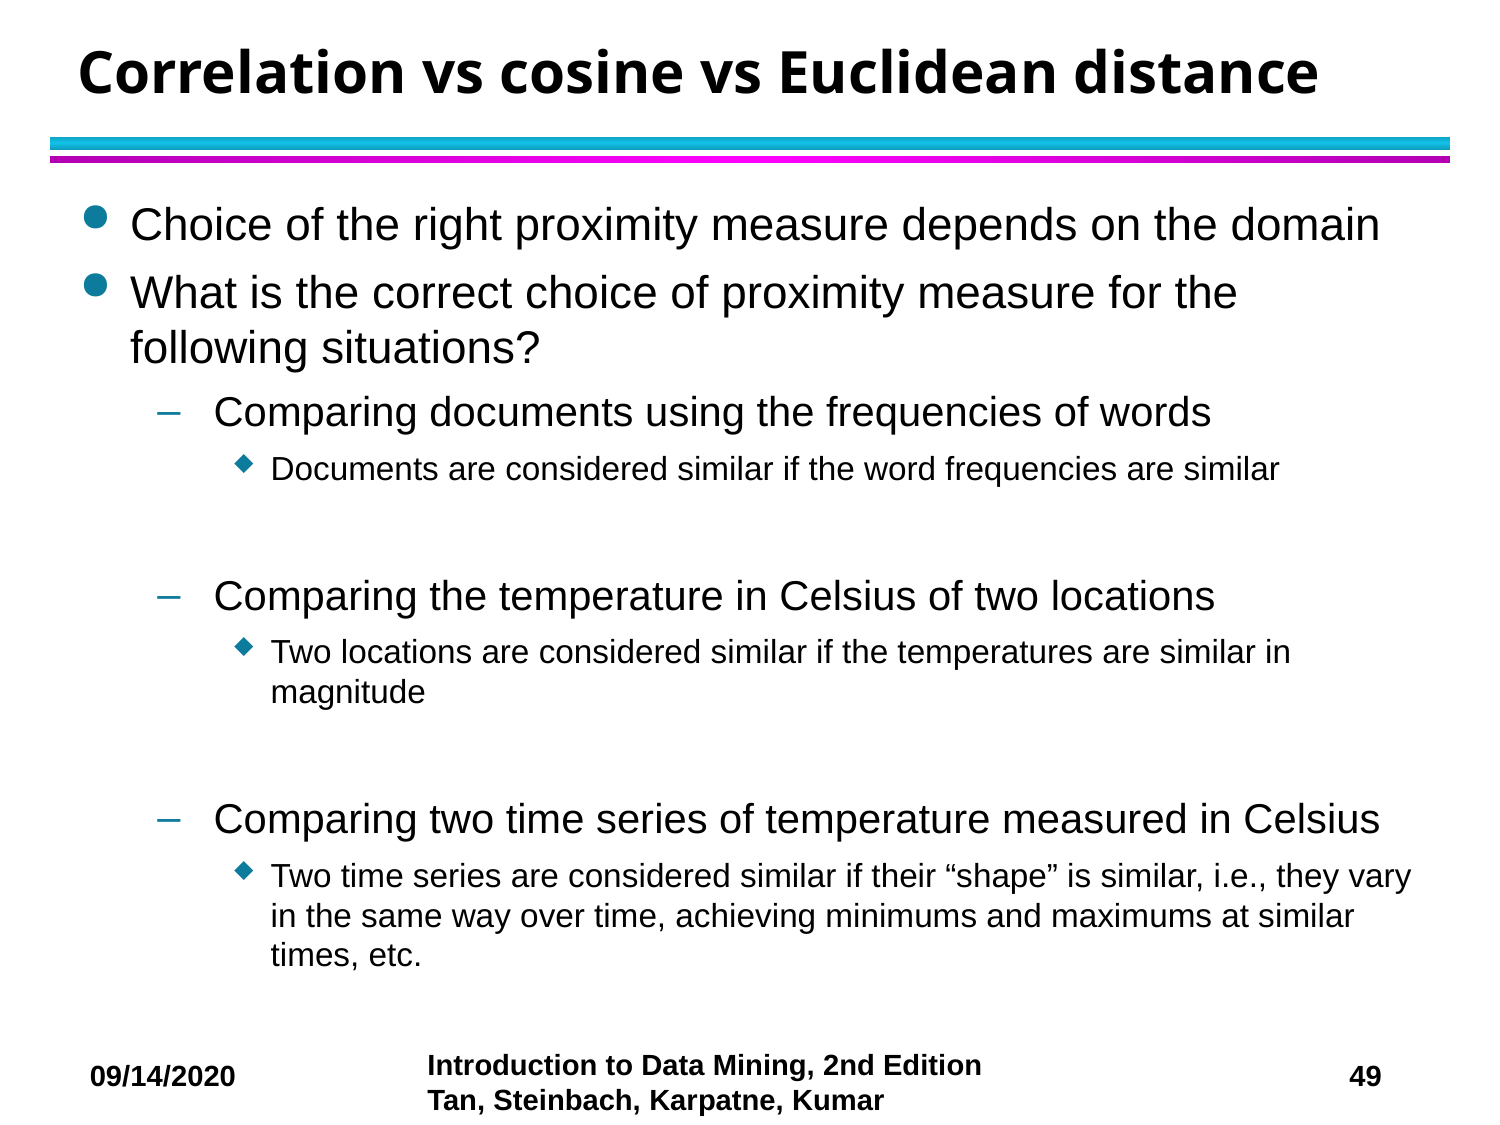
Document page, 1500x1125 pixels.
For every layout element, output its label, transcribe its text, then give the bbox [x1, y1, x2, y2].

list Choice of the right proximity measure depends on the domain What is the correct choice of proximity measure for the following situations? Comparing documents using the frequencies of words Documents are considered similar if the word frequencies are similar Comparing the temperature in Celsius of two locations Two locations are considered similar if the temperatures are similar in magnitude Comparing two time series of temperature measured in Celsius Two time series are considered similar if their “shape” is similar, i.e., they vary in the same way over time, achieving minimums and maximums at similar times, etc. [67, 187, 1432, 1038]
title Correlation vs cosine vs Euclidean distance [62, 24, 1421, 113]
